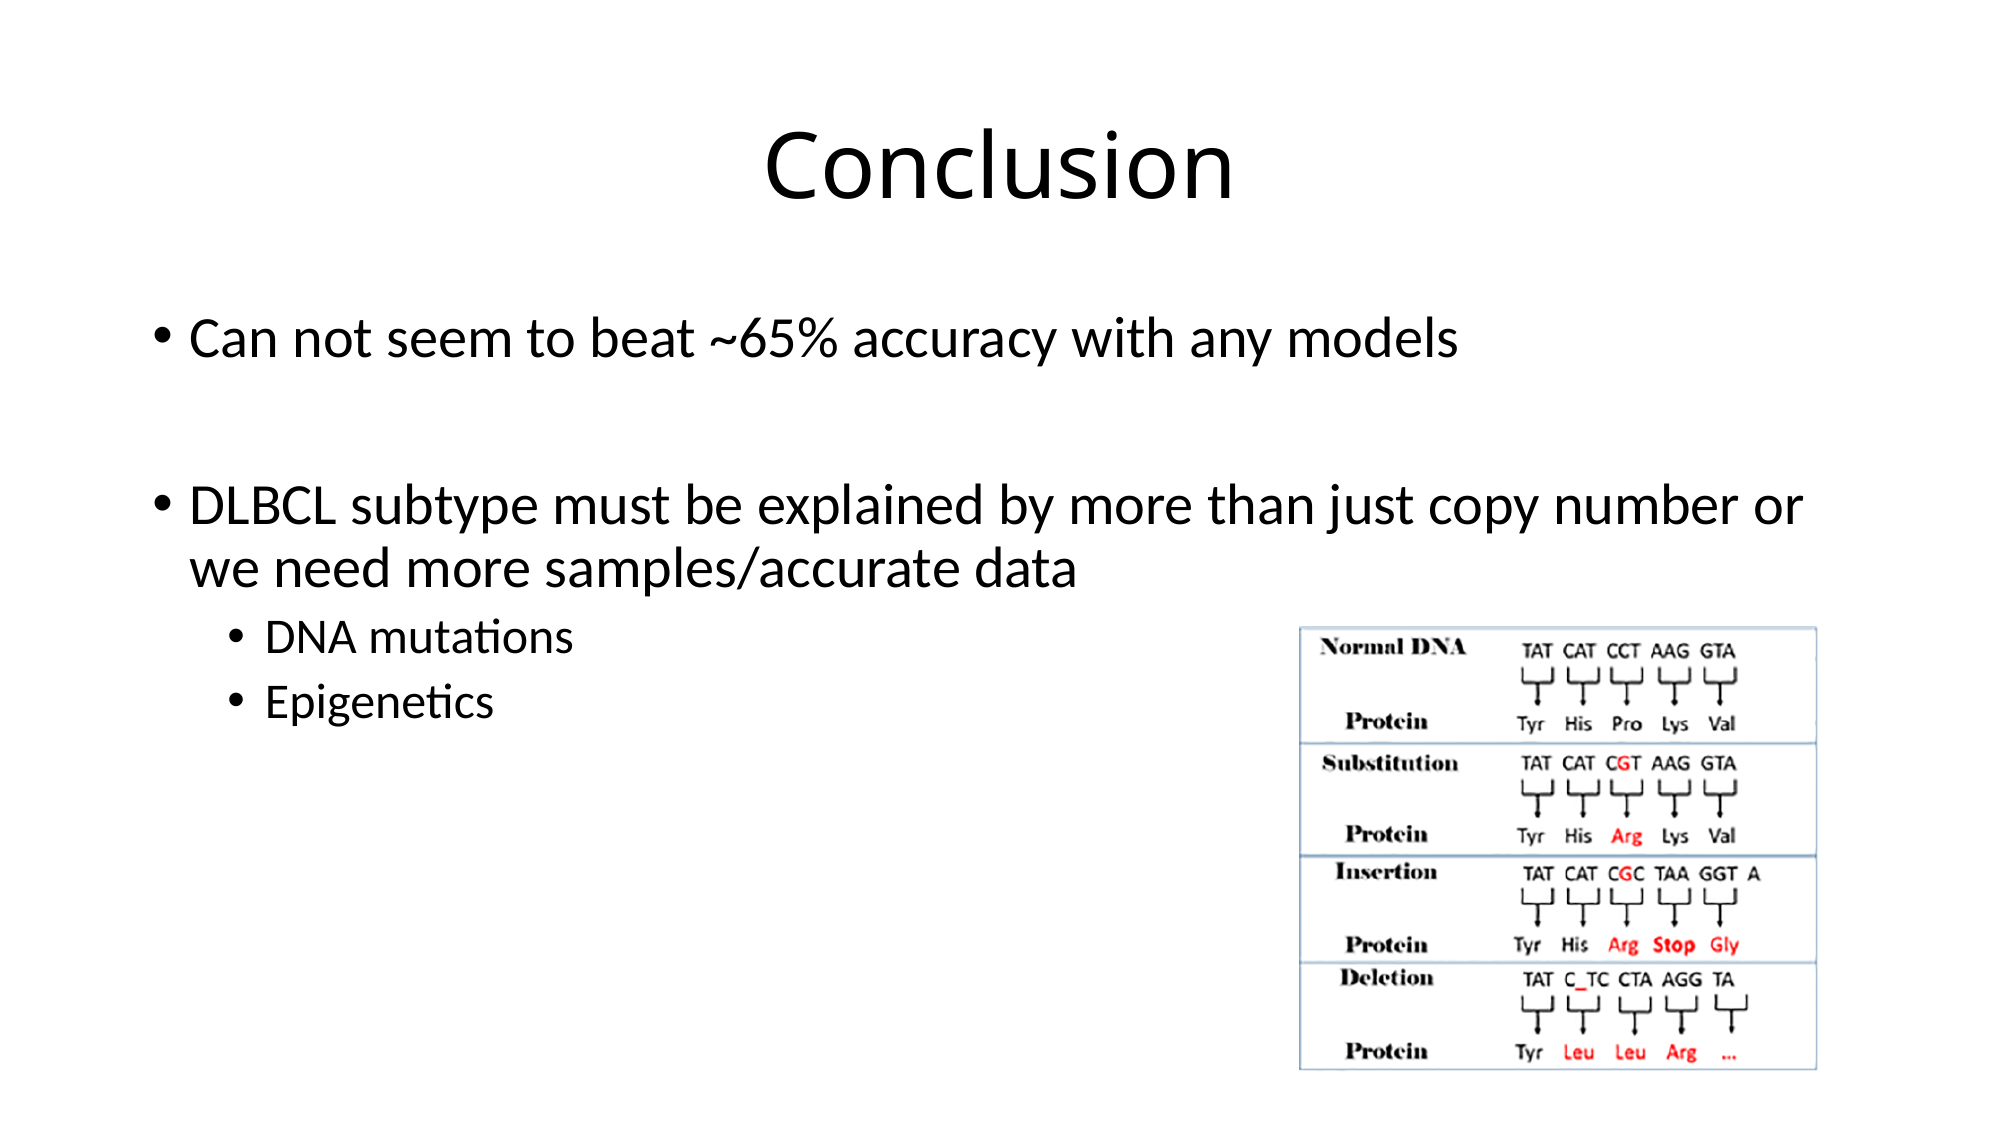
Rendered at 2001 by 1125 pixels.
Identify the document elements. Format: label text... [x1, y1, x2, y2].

title Conclusion [137, 59, 1863, 278]
list Can not seem to beat ~65% accuracy with any models DLBCL subtype must be explained by more than just copy number or we need more samples/accurate data DNA mutations Epigenetics [137, 299, 1863, 1014]
picture [1299, 626, 1825, 1078]
